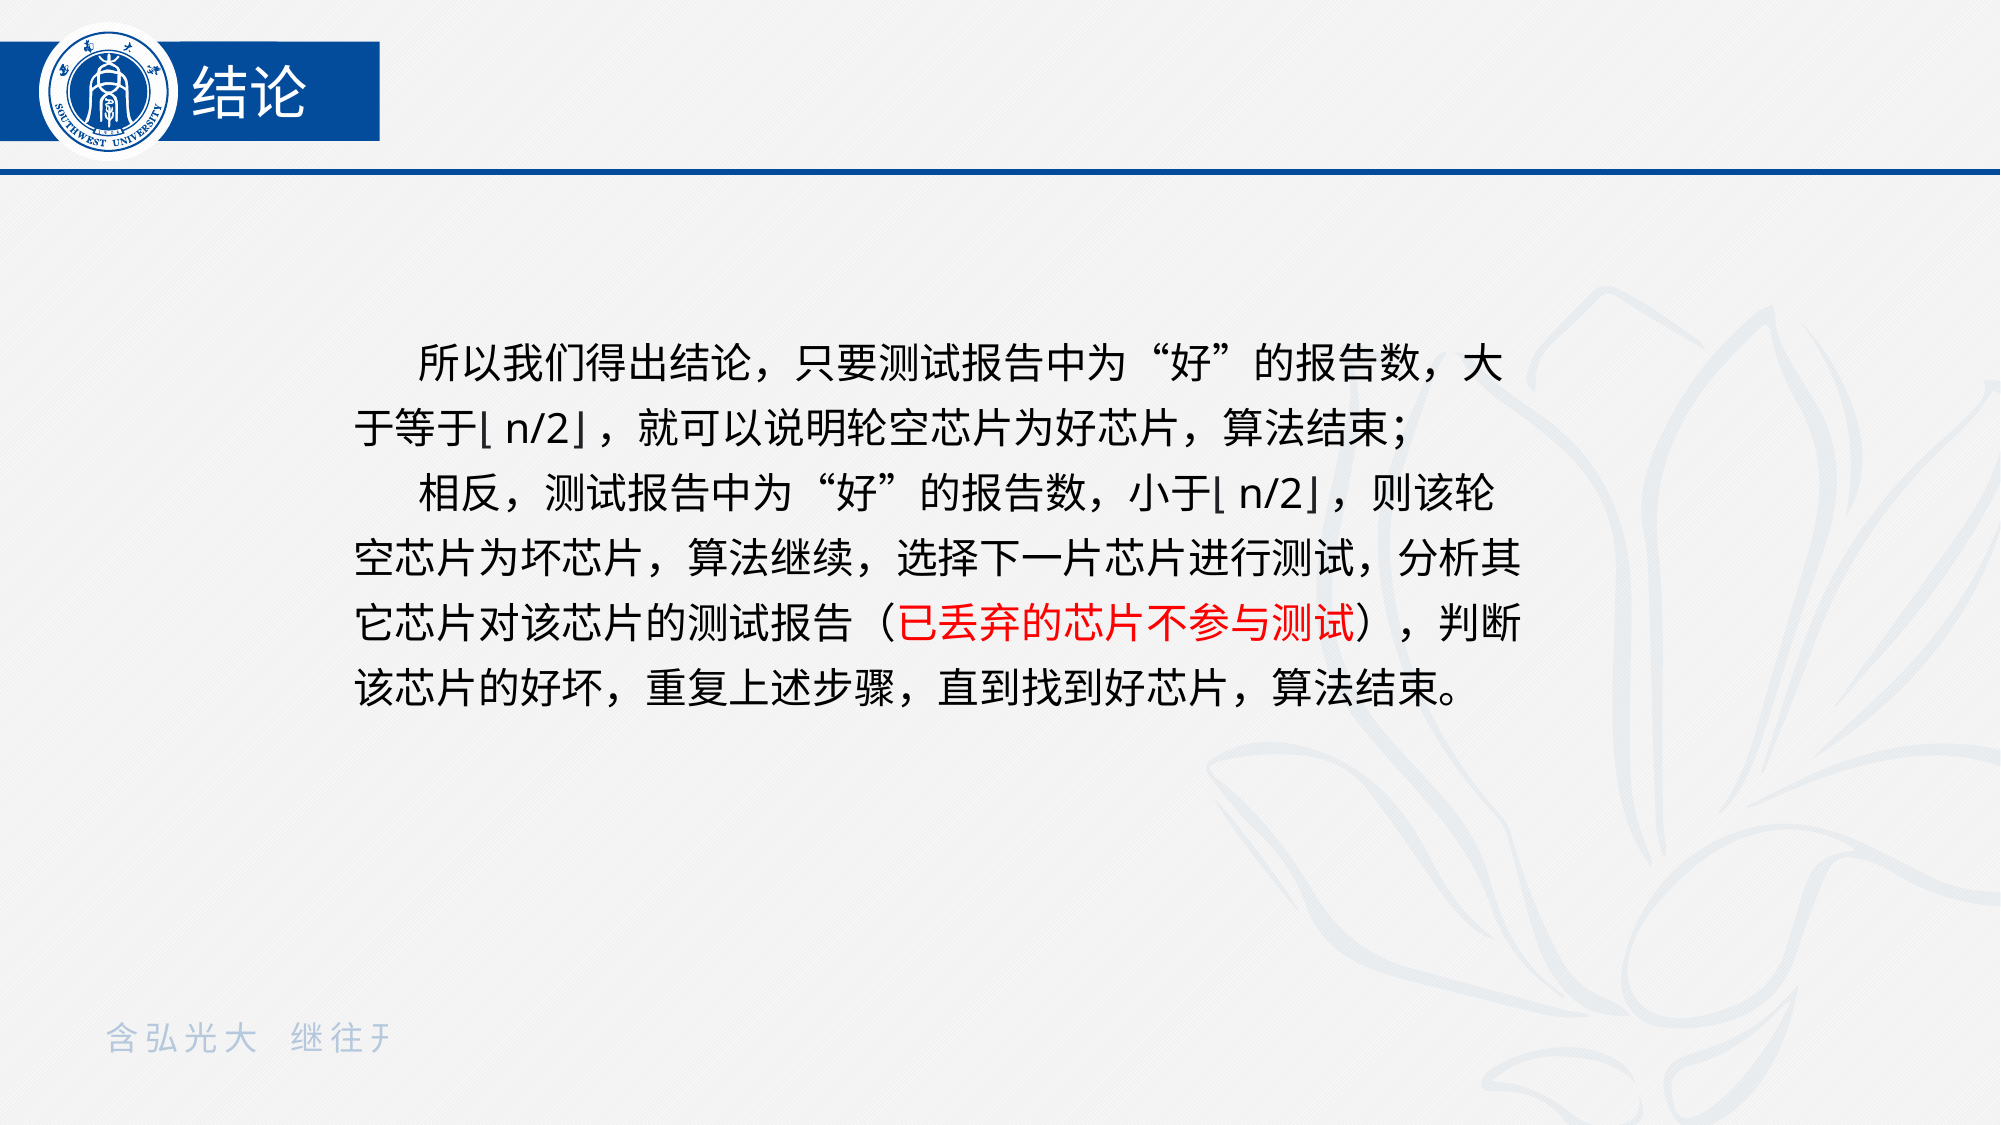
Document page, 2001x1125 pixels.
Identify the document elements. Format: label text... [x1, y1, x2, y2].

text_box 所以我们得出结论，只要测试报告中为“好”的报告数，大于等于⌊n/2⌋，就可以说明轮空芯片为好芯片，算法结束； 相反，测试报告中为“好”的报告数，小于⌊n/2⌋，则该轮空芯片为坏芯片，算法继续，选择下一片芯片进行测试，分析其它芯片对该芯片的测试报告（已丢弃的芯片不参与测试），判断该芯片的好坏，重复上述步骤，直到找到好芯片，算法结束。 [338, 314, 1544, 720]
list 结论 [180, 41, 380, 141]
